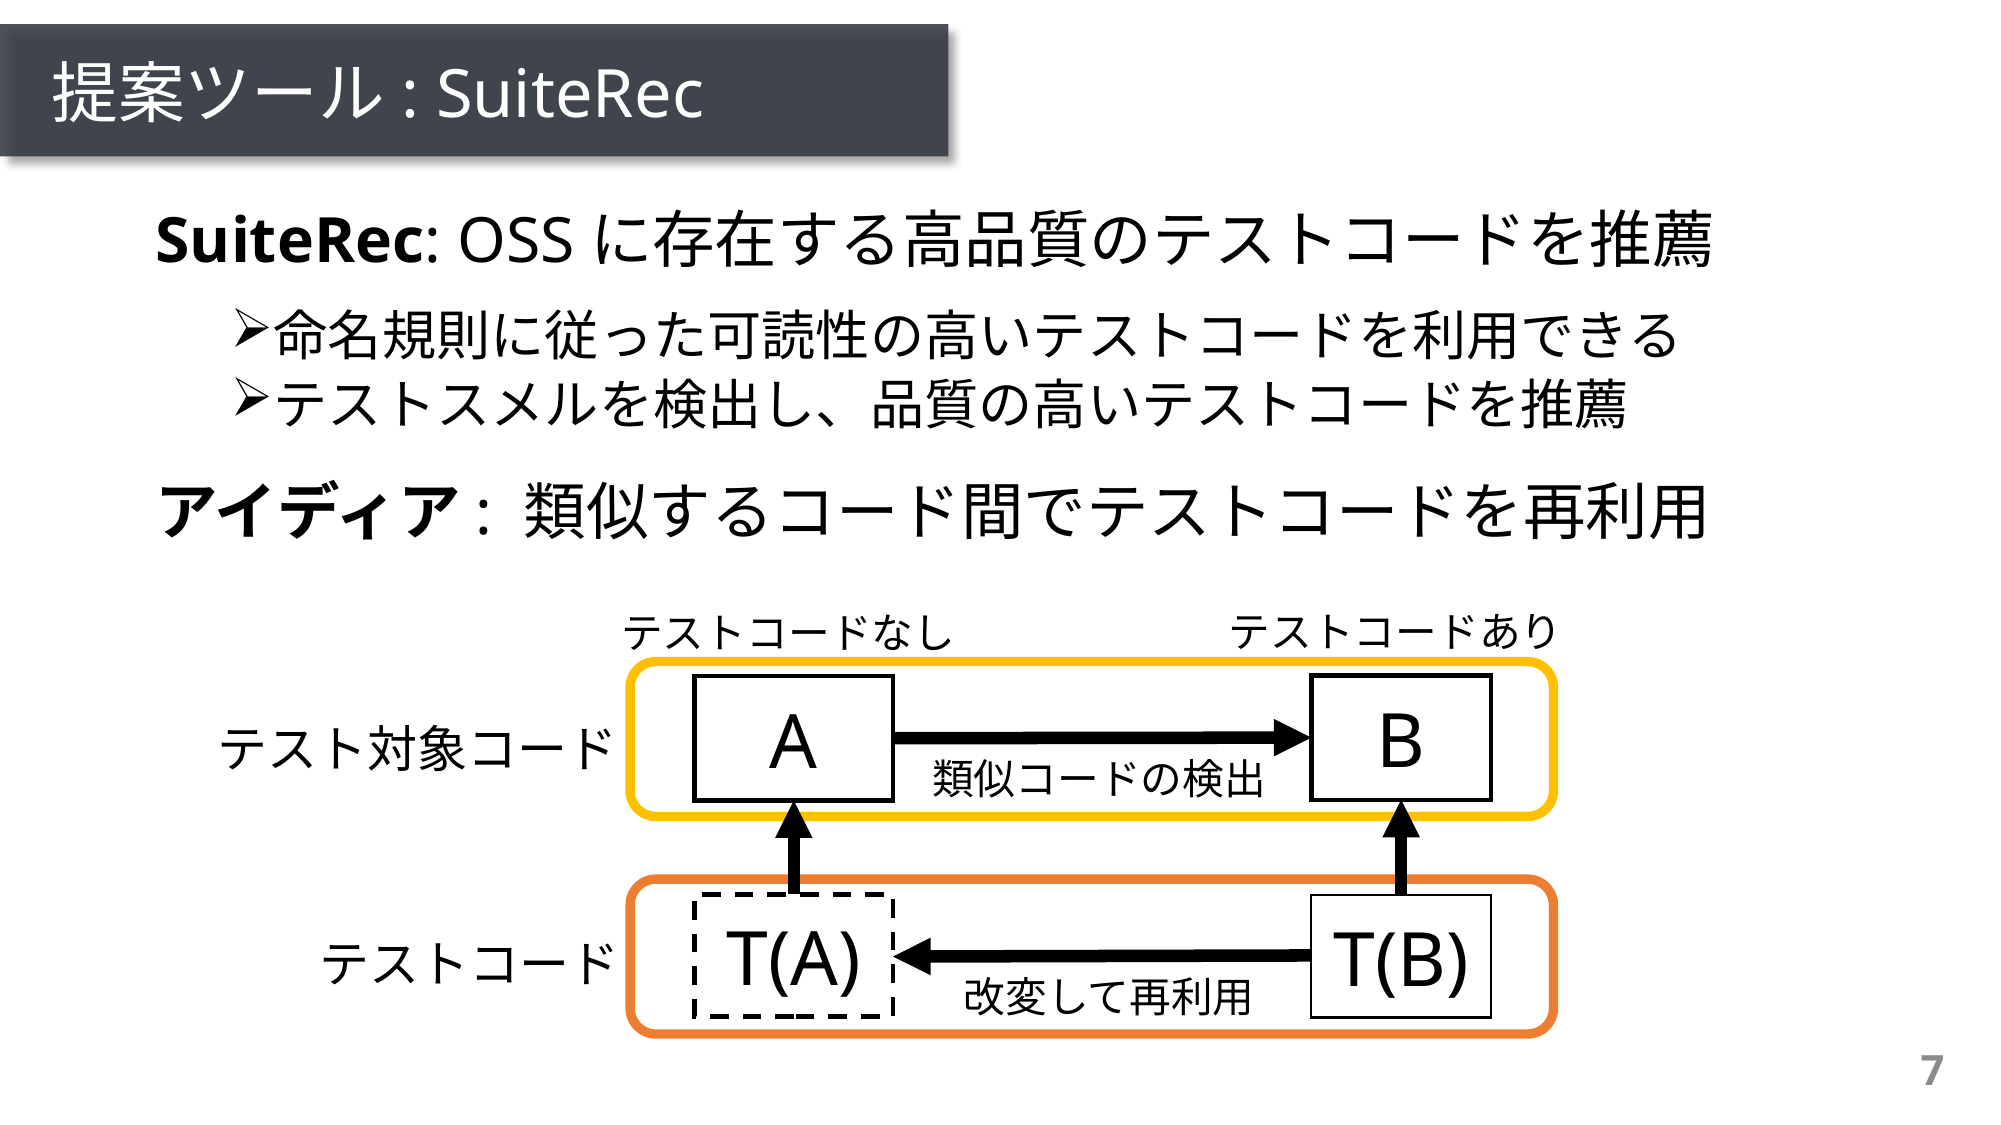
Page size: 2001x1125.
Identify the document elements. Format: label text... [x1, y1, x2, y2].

text_box B [1310, 674, 1492, 801]
list SuiteRec: OSSに存在する高品質のテストコードを推薦 命名規則に従った可読性の高いテストコードを利用できる テストスメルを検出し、品質の高いテストコードを推薦 アイディア: 類似するコード間でテストコードを再利用 [140, 200, 1856, 625]
text_box A [694, 675, 894, 801]
text_box テストコード [304, 925, 645, 1001]
text_box 類似コードの検出 [917, 745, 1288, 811]
text_box T(B) [1310, 894, 1492, 1019]
text_box 改変して再利用 [948, 963, 1270, 1029]
text_box テストコードなし [606, 599, 982, 665]
text_box [629, 878, 1555, 1036]
text_box テストコードあり [1213, 598, 1589, 664]
text_box テスト対象コード [203, 710, 656, 786]
text_box [629, 660, 1555, 818]
text_box T(A) [694, 893, 894, 1017]
title 提案ツール: SuiteRec [36, 36, 957, 156]
